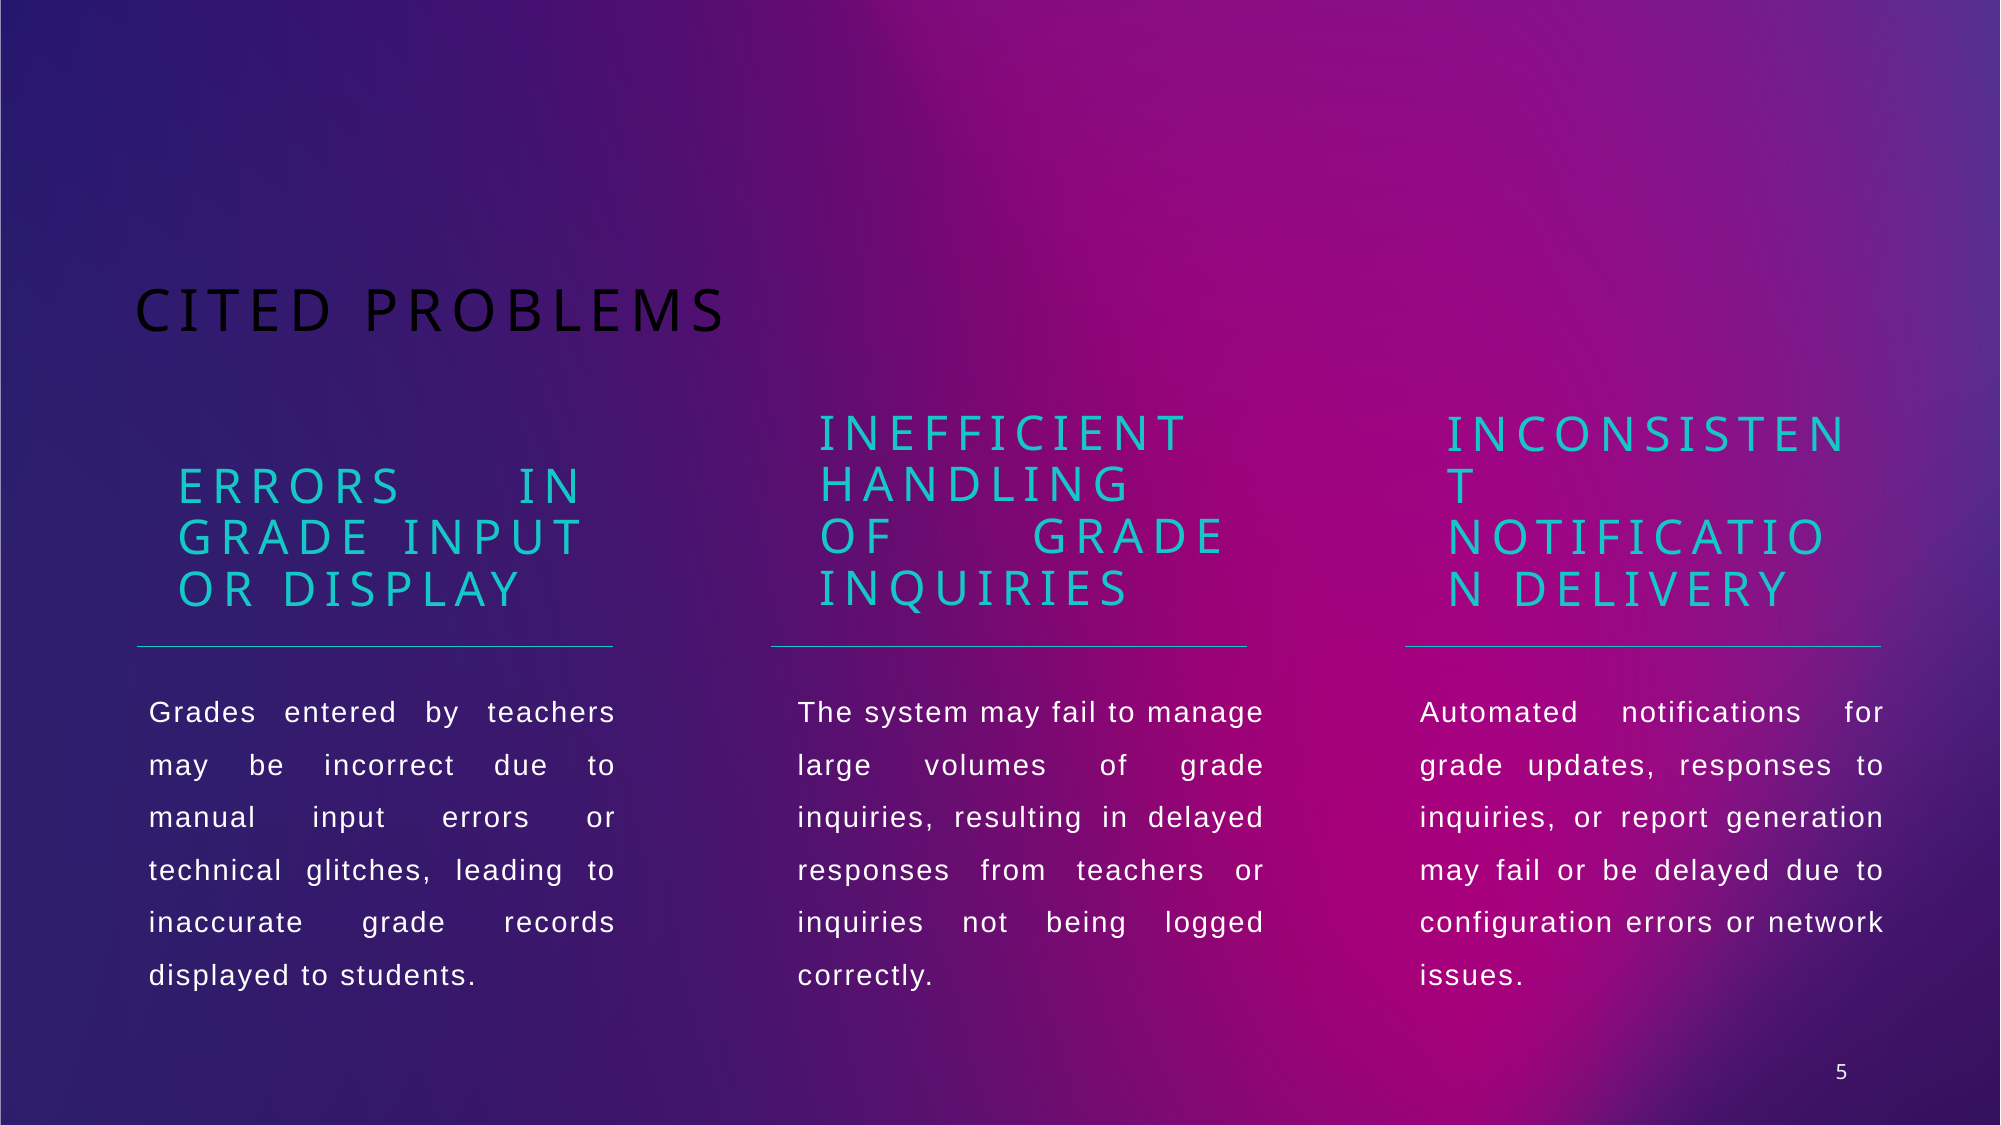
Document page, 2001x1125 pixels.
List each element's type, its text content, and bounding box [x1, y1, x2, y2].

picture [0, 0, 2000, 1125]
list Errors in Grade Input or Display [161, 461, 604, 625]
list Inefficient Handling of Grade Inquiries [804, 460, 1246, 624]
list The system may fail to manage large volumes of grade inquiries, resulting in delayed responses from teachers or inquiries not being logged correctly. [782, 668, 1281, 1125]
list Automated notifications for grade updates, responses to inquiries, or report generation may fail or be delayed due to configuration errors or network issues. [1404, 668, 1901, 1103]
list Inconsistent Notification Delivery [1431, 461, 1874, 625]
slide_number 5 [1412, 1042, 1863, 1103]
title Cited problems [119, 269, 917, 347]
list Grades entered by teachers may be incorrect due to manual input errors or technical glitches, leading to inaccurate grade records displayed to students. [133, 668, 632, 1125]
